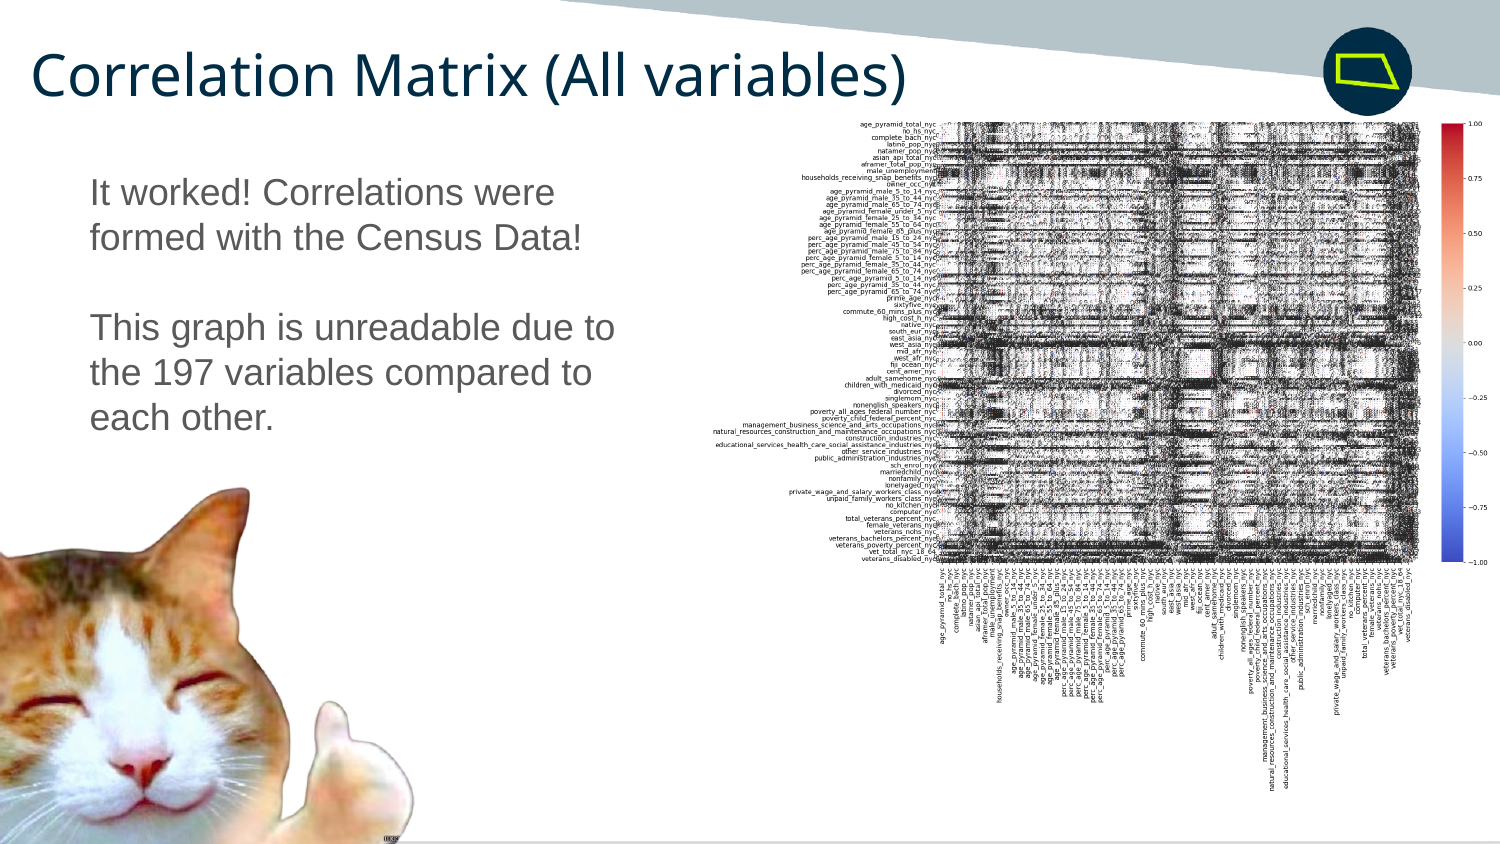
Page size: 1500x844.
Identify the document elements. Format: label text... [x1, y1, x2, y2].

text_box It worked! Correlations were formed with the Census Data! This graph is unreadable due to the 197 variables compared to each other. [74, 153, 632, 438]
picture [0, 0, 1500, 844]
text_box Correlation Matrix (All variables) [15, 22, 1414, 117]
